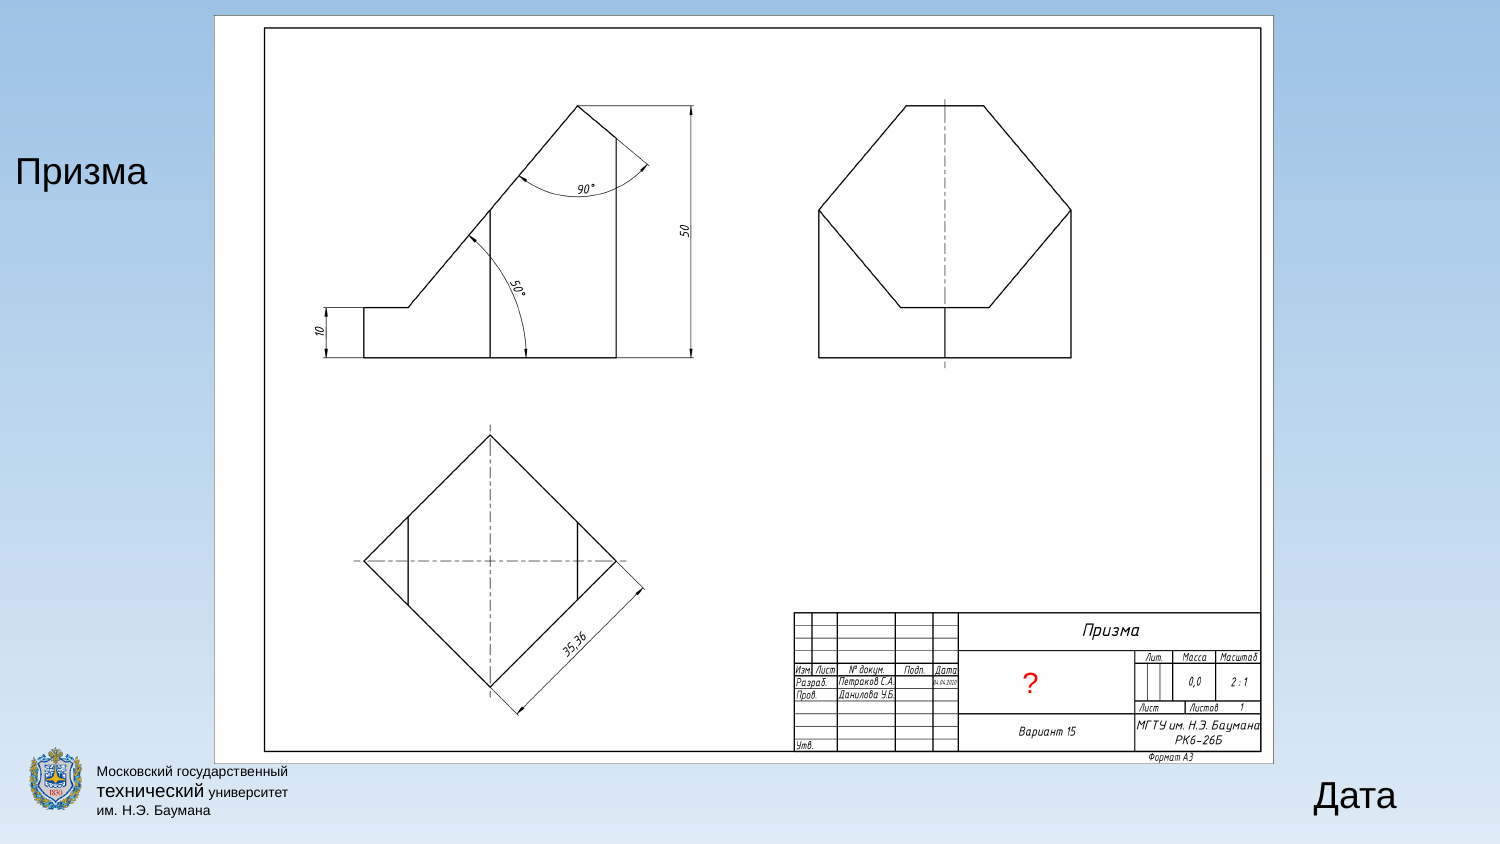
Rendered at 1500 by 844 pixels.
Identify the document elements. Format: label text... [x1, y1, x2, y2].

picture [29, 747, 82, 810]
picture [214, 15, 1274, 765]
text_box Дата [1298, 763, 1500, 825]
text_box Призма [0, 139, 202, 200]
